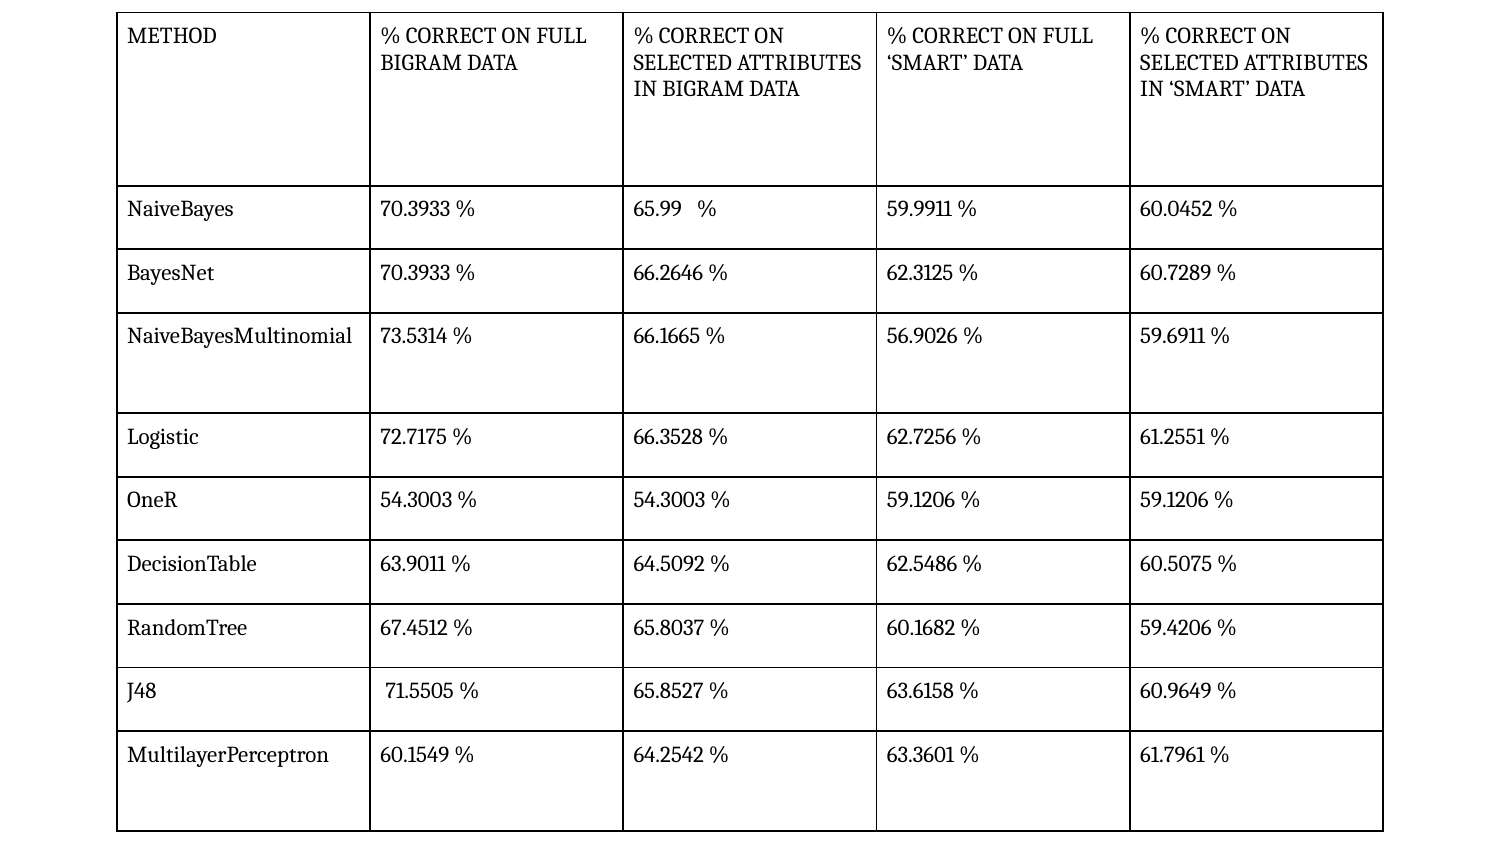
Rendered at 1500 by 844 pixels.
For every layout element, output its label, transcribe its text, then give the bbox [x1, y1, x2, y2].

table_cell 66.3528 % [624, 414, 876, 476]
table_cell 70.3933 % [371, 187, 622, 248]
table_cell 62.5486 % [877, 541, 1129, 603]
table_cell 59.4206 % [1131, 605, 1382, 667]
table_cell 66.2646 % [624, 250, 876, 312]
table_cell OneR [118, 478, 369, 539]
table_cell DecisionTable [118, 541, 369, 603]
table_cell 65.8527 % [624, 668, 876, 730]
table_cell 63.6158 % [877, 668, 1129, 730]
table_cell 60.7289 % [1131, 250, 1382, 312]
table_cell 72.7175 % [371, 414, 622, 476]
table_cell RandomTree [118, 605, 369, 667]
table_cell 60.1682 % [877, 605, 1129, 667]
table_header % CORRECT ON FULL ‘SMART’ DATA [877, 13, 1129, 185]
table_cell 60.1549 % [371, 732, 622, 830]
table_header % CORRECT ON SELECTED ATTRIBUTES IN BIGRAM DATA [624, 13, 876, 185]
table_cell NaiveBayesMultinomial [118, 314, 369, 412]
table_cell 71.5505 % [371, 668, 622, 730]
table_cell 59.1206 % [877, 478, 1129, 539]
table_cell 73.5314 % [371, 314, 622, 412]
table_cell 59.1206 % [1131, 478, 1382, 539]
table_cell 54.3003 % [371, 478, 622, 539]
table_cell 61.2551 % [1131, 414, 1382, 476]
table_cell 60.0452 % [1131, 187, 1382, 248]
table_cell 62.7256 % [877, 414, 1129, 476]
table_cell 67.4512 % [371, 605, 622, 667]
table_cell NaiveBayes [118, 187, 369, 248]
table_cell 54.3003 % [624, 478, 876, 539]
table_cell 60.9649 % [1131, 668, 1382, 730]
table_cell 64.5092 % [624, 541, 876, 603]
table_cell 63.9011 % [371, 541, 622, 603]
table_cell BayesNet [118, 250, 369, 312]
table_cell 59.6911 % [1131, 314, 1382, 412]
table_cell 65.99 % [624, 187, 876, 248]
table_cell 63.3601 % [877, 732, 1129, 830]
table_cell 56.9026 % [877, 314, 1129, 412]
table_cell 64.2542 % [624, 732, 876, 830]
table_header METHOD [118, 13, 369, 185]
table_cell J48 [118, 668, 369, 730]
table_header % CORRECT ON SELECTED ATTRIBUTES IN ‘SMART’ DATA [1131, 13, 1382, 185]
table_cell 59.9911 % [877, 187, 1129, 248]
table_header % CORRECT ON FULL BIGRAM DATA [371, 13, 622, 185]
table_cell 70.3933 % [371, 250, 622, 312]
table_cell 61.7961 % [1131, 732, 1382, 830]
table_cell 62.3125 % [877, 250, 1129, 312]
table_cell 65.8037 % [624, 605, 876, 667]
table_cell 60.5075 % [1131, 541, 1382, 603]
table_cell Logistic [118, 414, 369, 476]
table_cell MultilayerPerceptron [118, 732, 369, 830]
table_cell 66.1665 % [624, 314, 876, 412]
